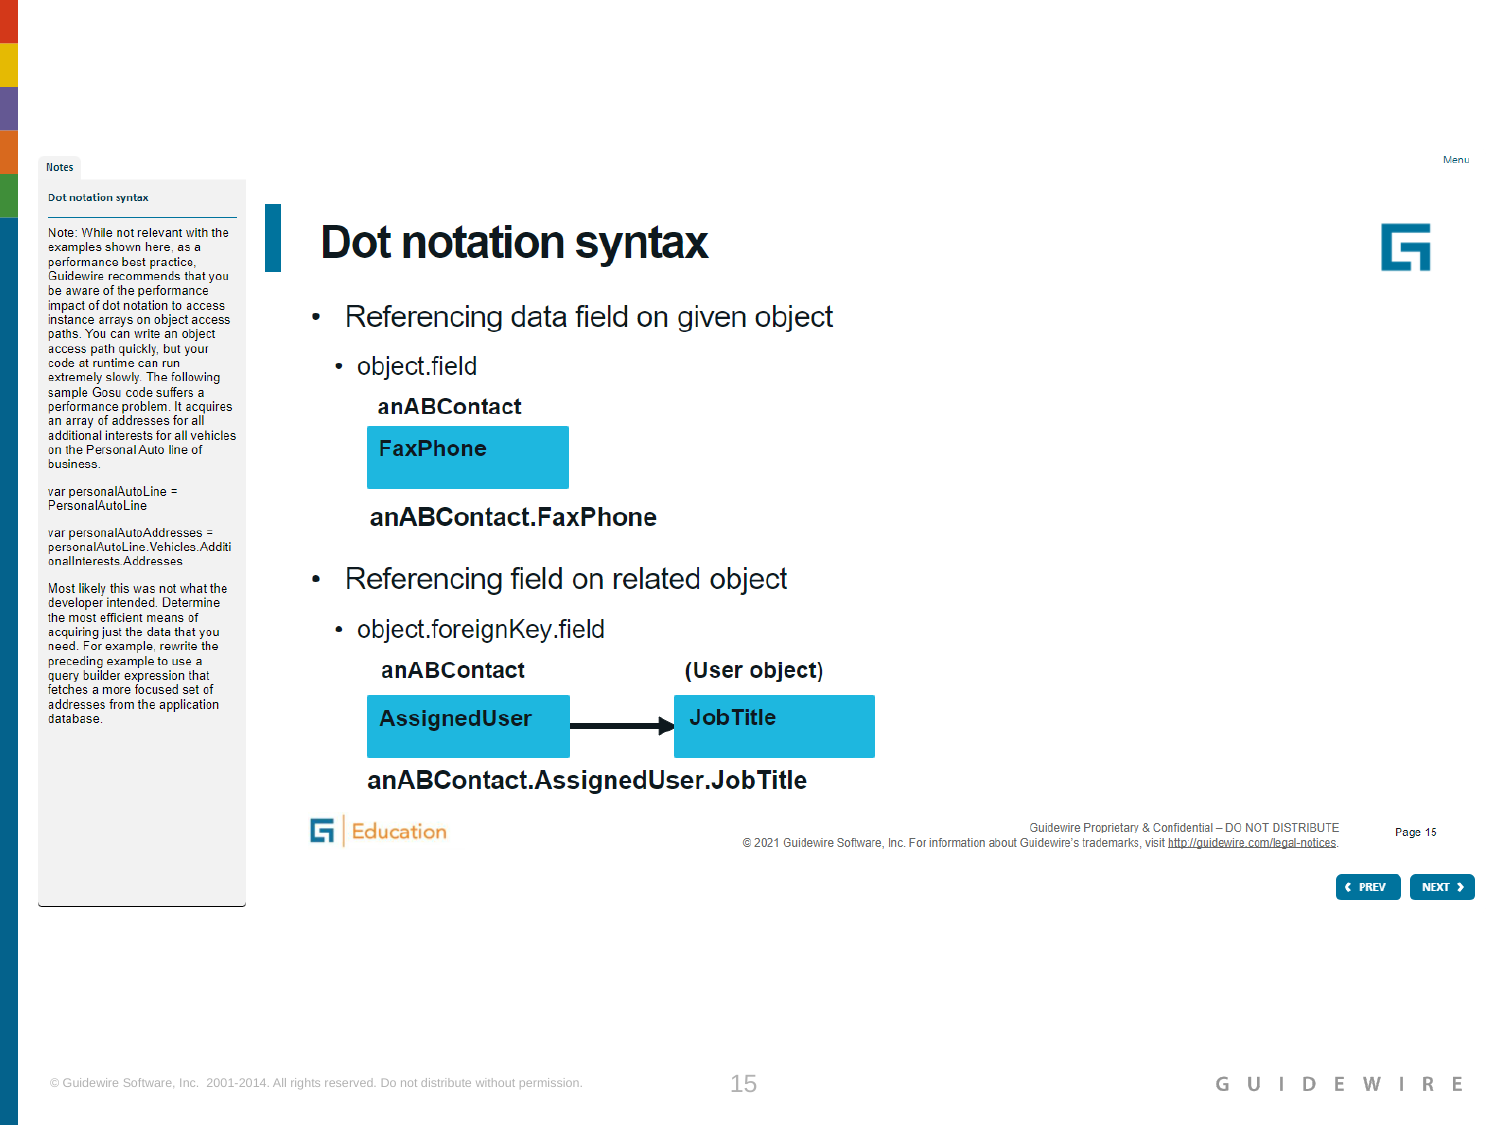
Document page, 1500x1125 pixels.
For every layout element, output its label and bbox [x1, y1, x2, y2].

picture [32, 145, 1486, 917]
picture [1215, 1073, 1480, 1096]
